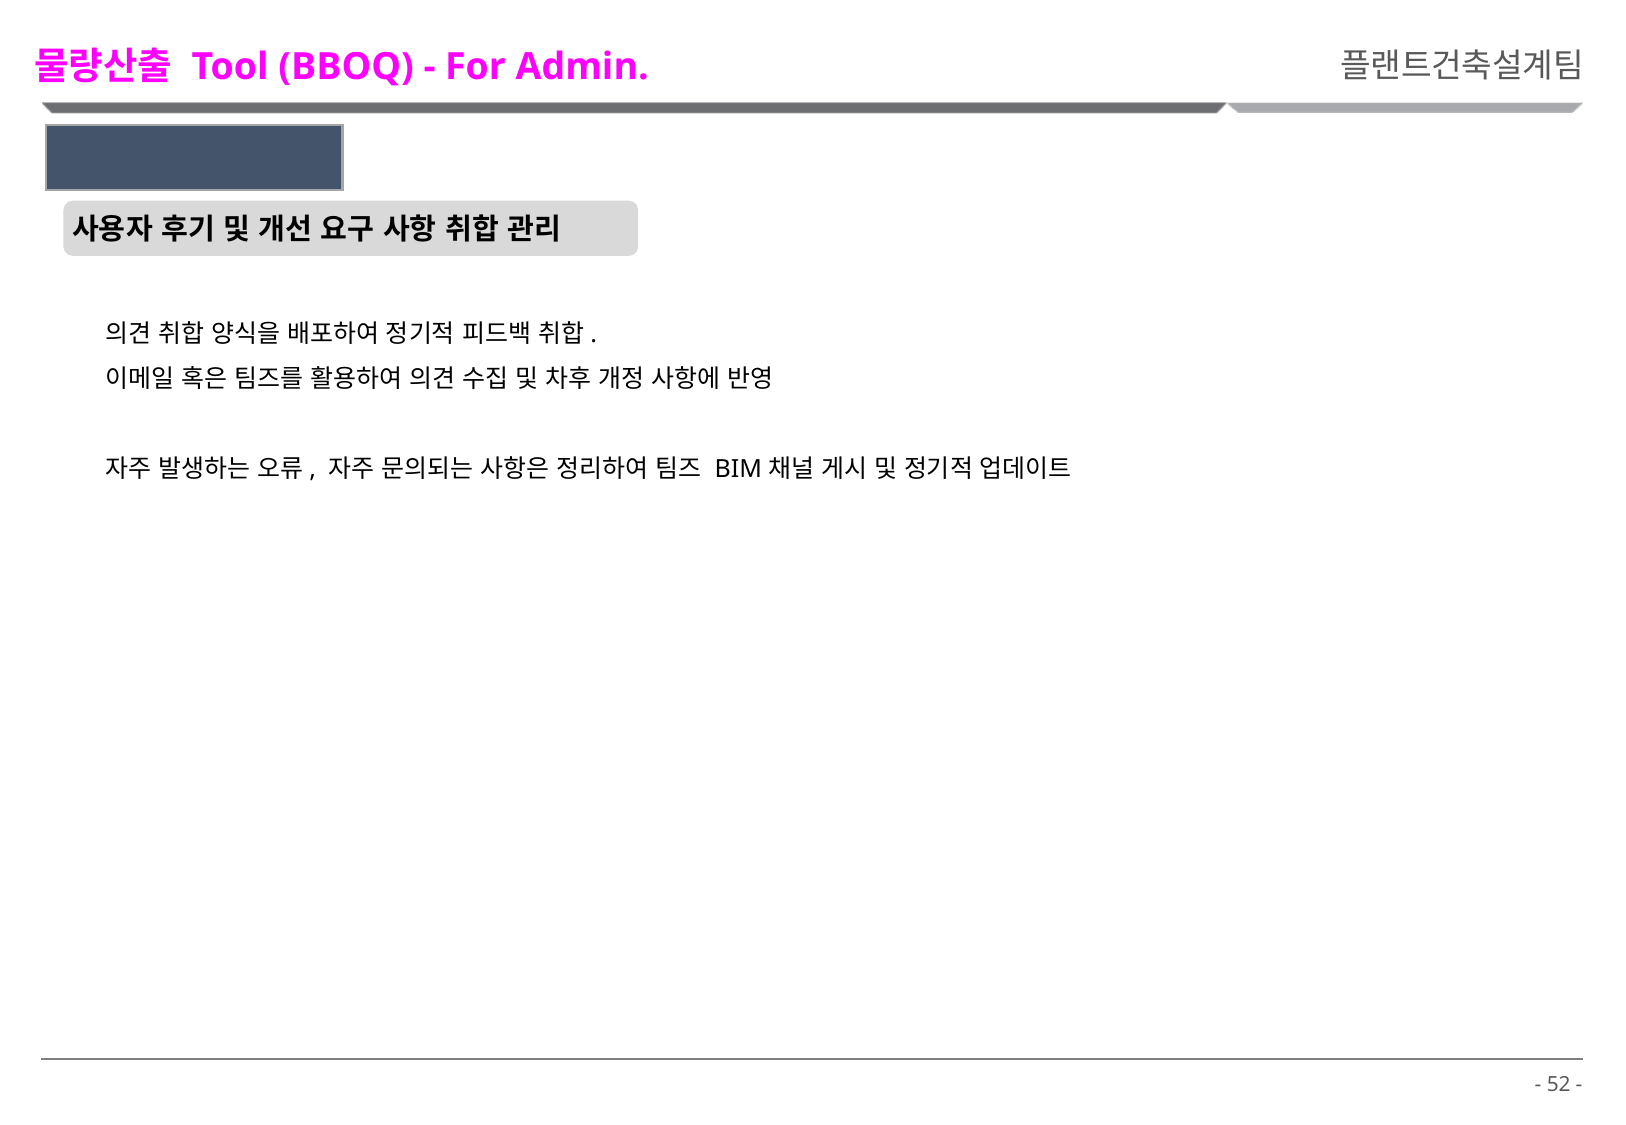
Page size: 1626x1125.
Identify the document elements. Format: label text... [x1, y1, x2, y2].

picture [42, 102, 1583, 114]
text_box 의견 취합 양식을 배포하여 정기적 피드백 취합. 이메일 혹은 팀즈를 활용하여 의견 수집 및 차후 개정 사항에 반영 자주 발생하는 오류, 자주 문의되는 사항은 정리하여 팀즈 BIM채널 게시 및 정기적 업데이트 [90, 295, 1551, 490]
text_box 물량산출 Tool (BBOQ) - For Admin. [19, 34, 665, 95]
text_box 2. Admin.’s Role [45, 124, 344, 191]
text_box 사용자 후기 및 개선 요구 사항 취합 관리 [62, 199, 640, 257]
text_box 플랜트건축설계팀 [1339, 43, 1584, 84]
